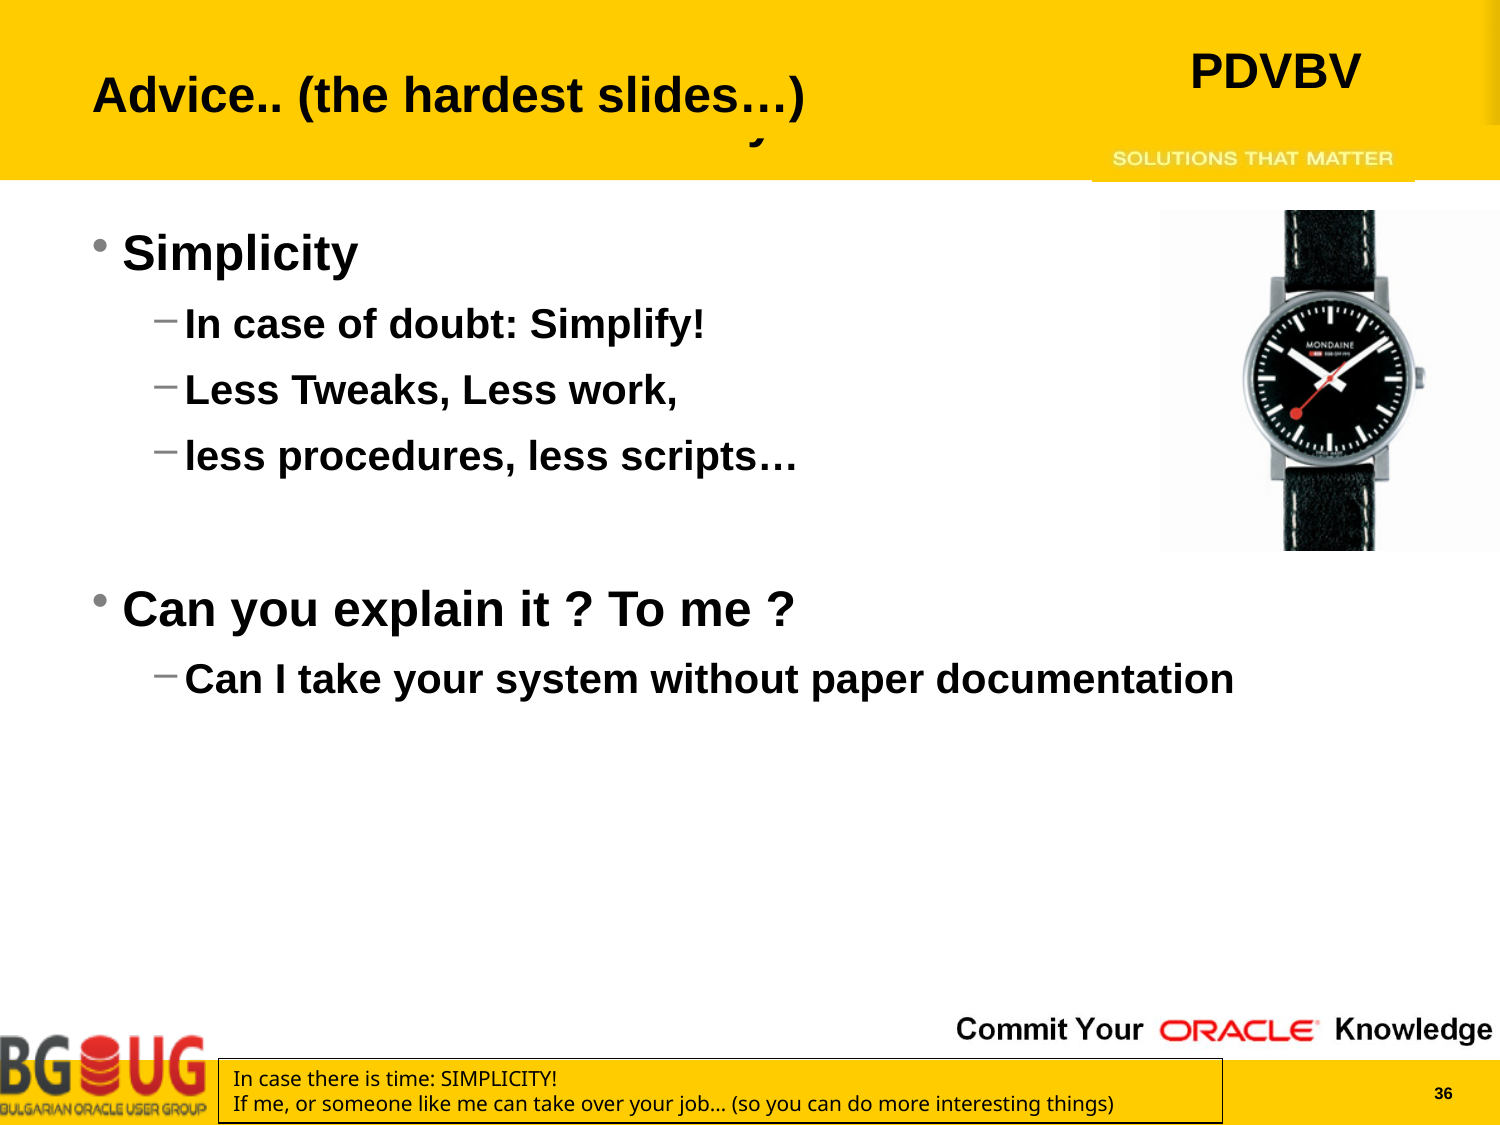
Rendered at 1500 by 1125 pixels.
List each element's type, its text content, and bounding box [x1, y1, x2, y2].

picture [0, 1034, 207, 1121]
picture [1159, 210, 1500, 552]
picture [1092, 137, 1415, 182]
slide_number 36 [1409, 1074, 1468, 1100]
picture [952, 1011, 1500, 1050]
title Advice.. (the hardest slides…) [76, 45, 1053, 139]
list Simplicity In case of doubt: Simplify! Less Tweaks, Less work, less procedures, less scripts… Can you explain it ? To me ? Can I take your system without paper documentation [76, 219, 1389, 1000]
text_box In case there is time: SIMPLICITY! If me, or someone like me can take over your job… (so you can do more interesting things) [218, 1058, 1223, 1123]
picture [1160, 0, 1500, 125]
